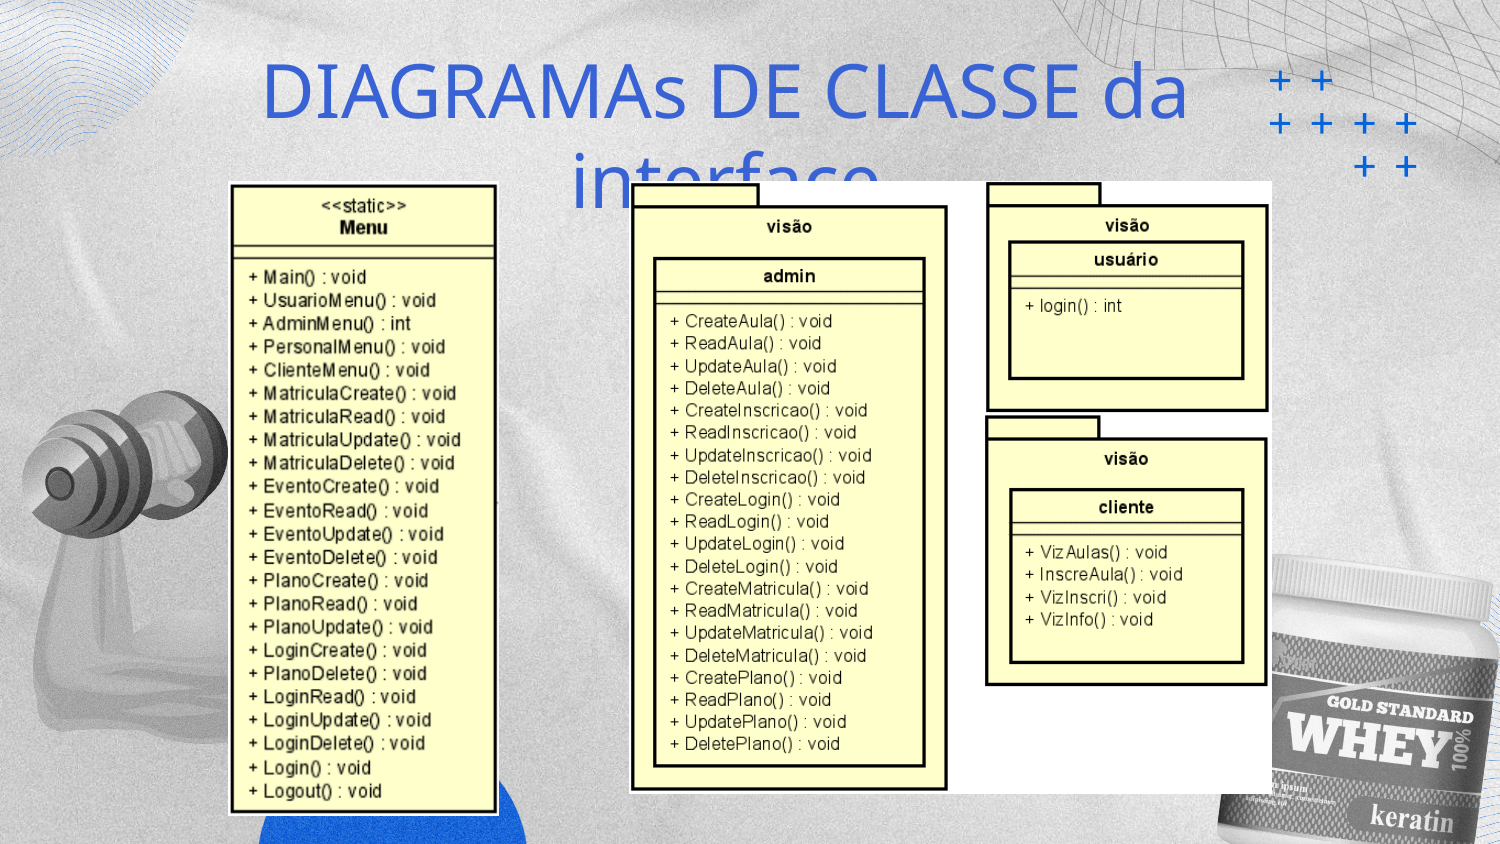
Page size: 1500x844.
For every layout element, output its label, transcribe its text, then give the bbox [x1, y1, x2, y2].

picture [0, 0, 1500, 844]
title DIAGRAMAs DE CLASSE da interface [185, 28, 1266, 123]
